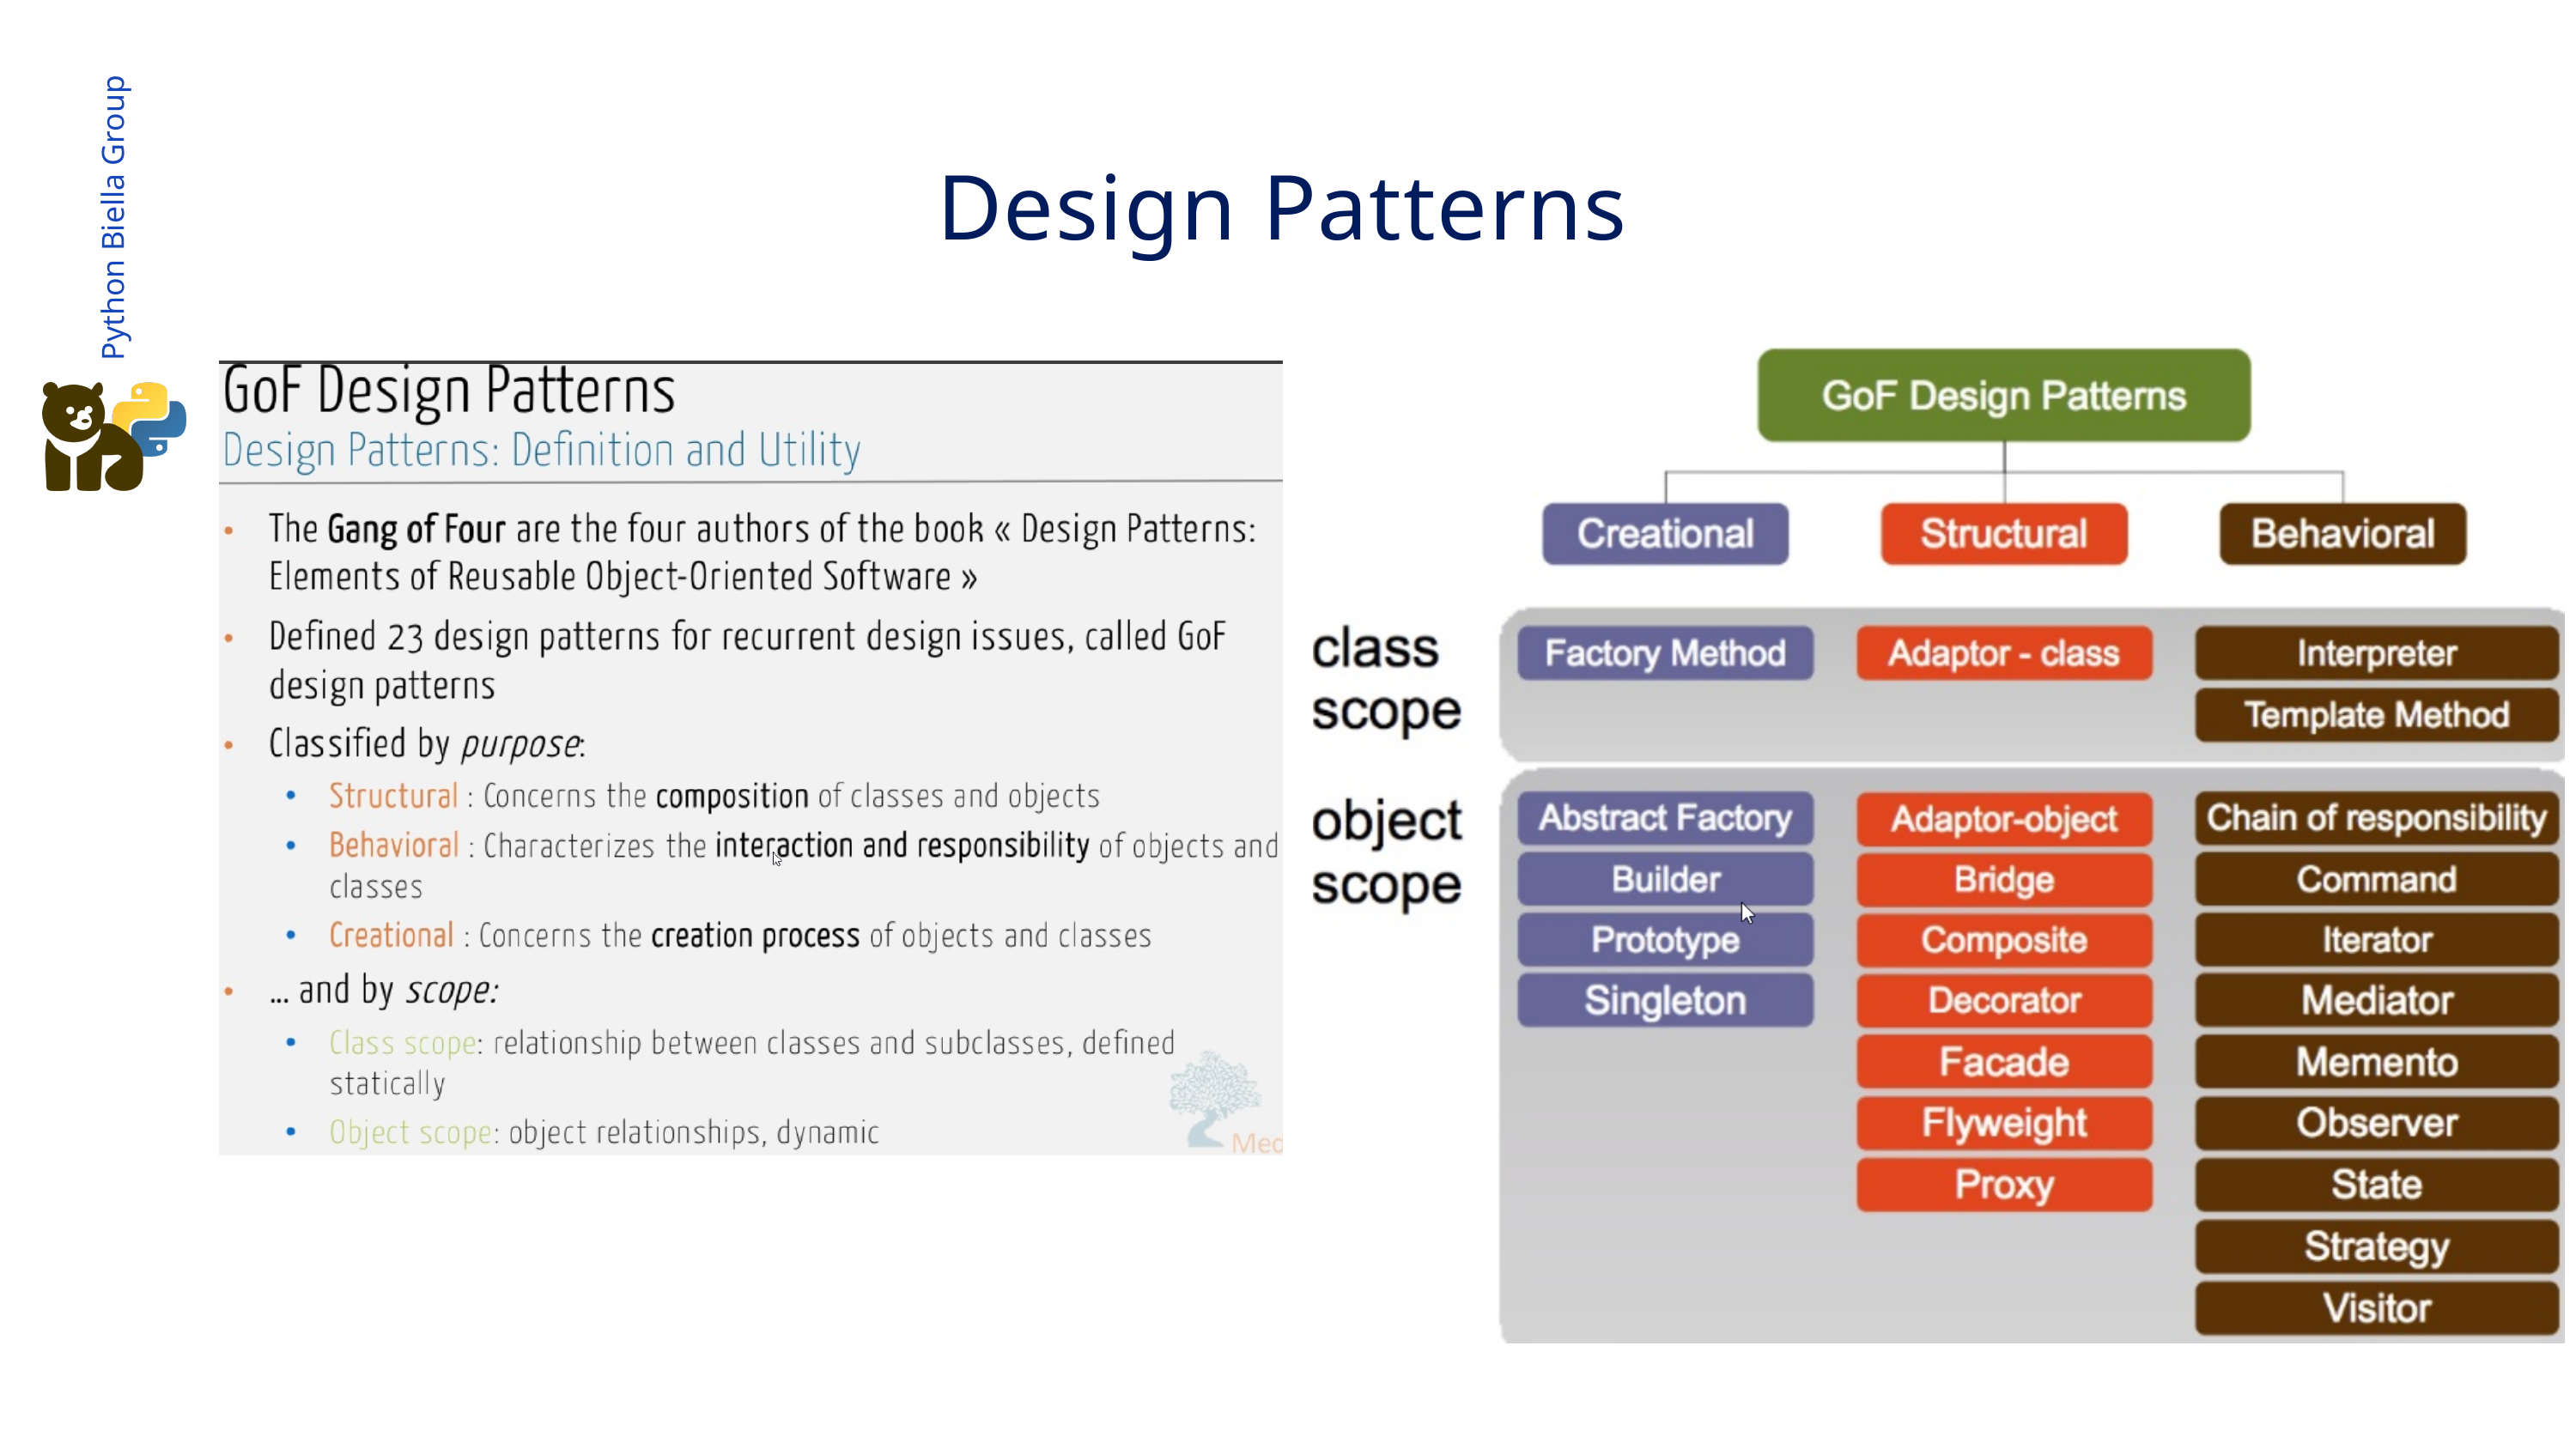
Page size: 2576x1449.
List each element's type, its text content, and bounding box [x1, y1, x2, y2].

picture [1313, 346, 2565, 1343]
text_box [41, 40, 186, 492]
picture [219, 360, 1283, 1156]
text_box Design Patterns [214, 158, 2351, 258]
